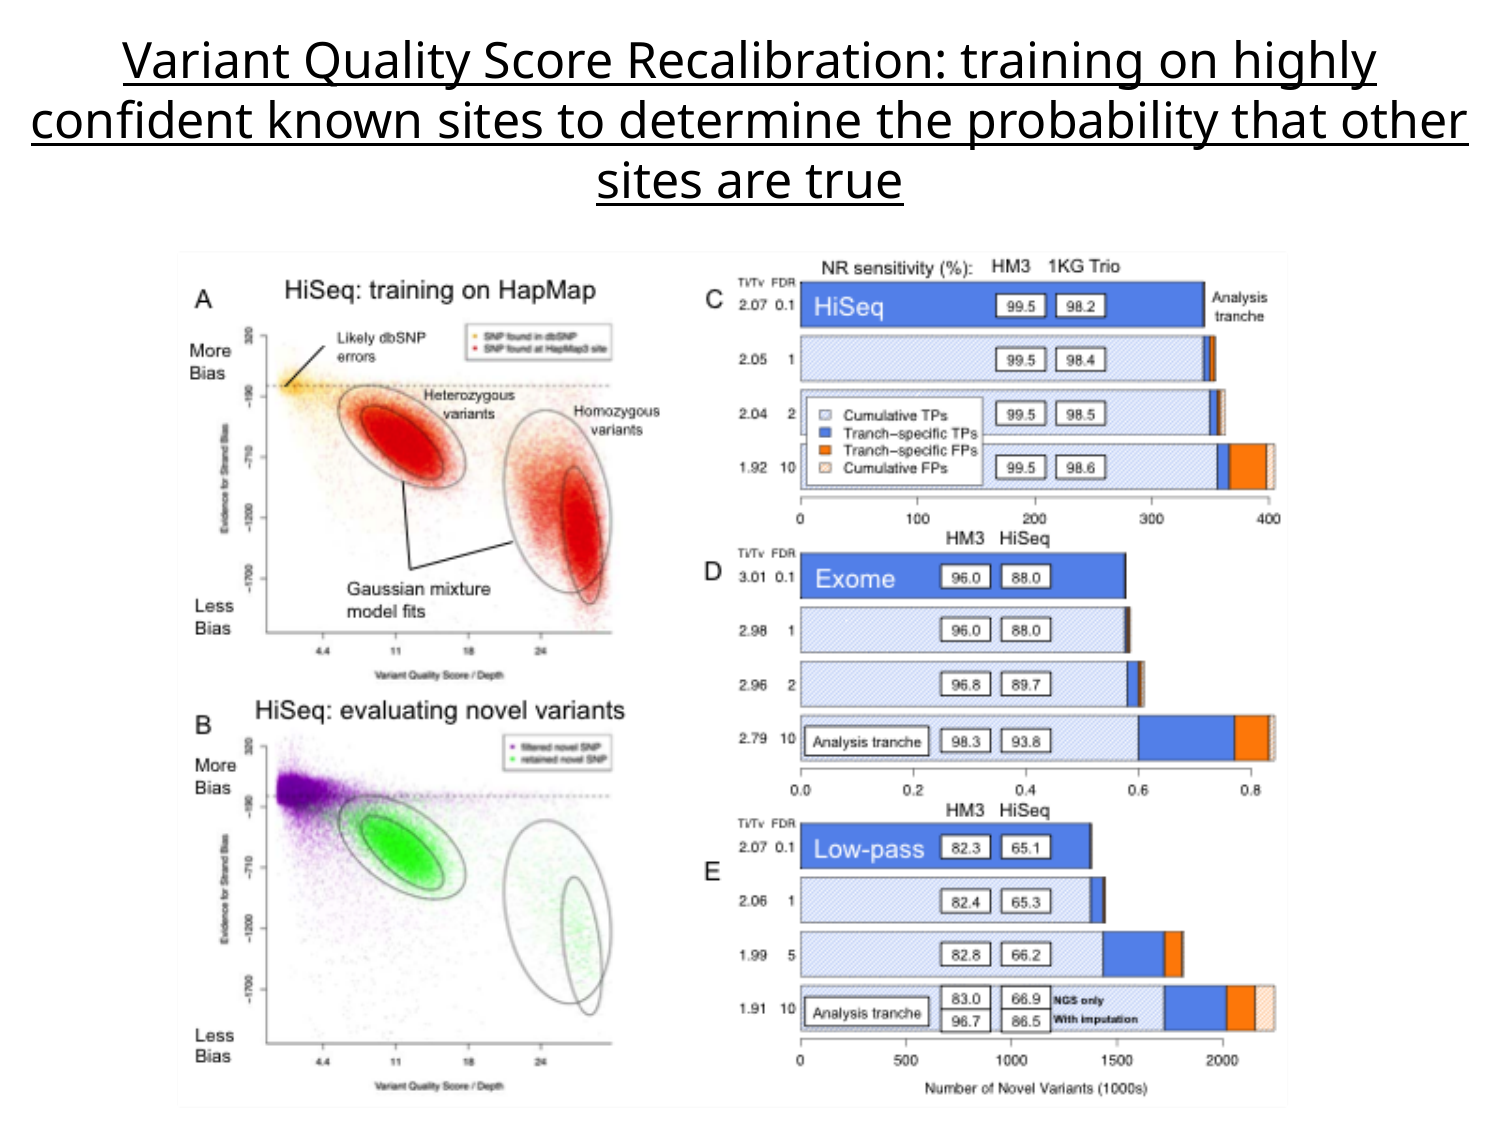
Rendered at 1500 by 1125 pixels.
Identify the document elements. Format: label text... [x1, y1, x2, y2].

title Variant Quality Score Recalibration: training on highly confident known sites to determine the probability that other sites are true [12, 0, 154, 238]
title Variant Quality Score Recalibration: training on highly confident known sites to determine the probability that other sites are true [1311, 0, 1488, 238]
picture [159, 0, 1308, 1125]
